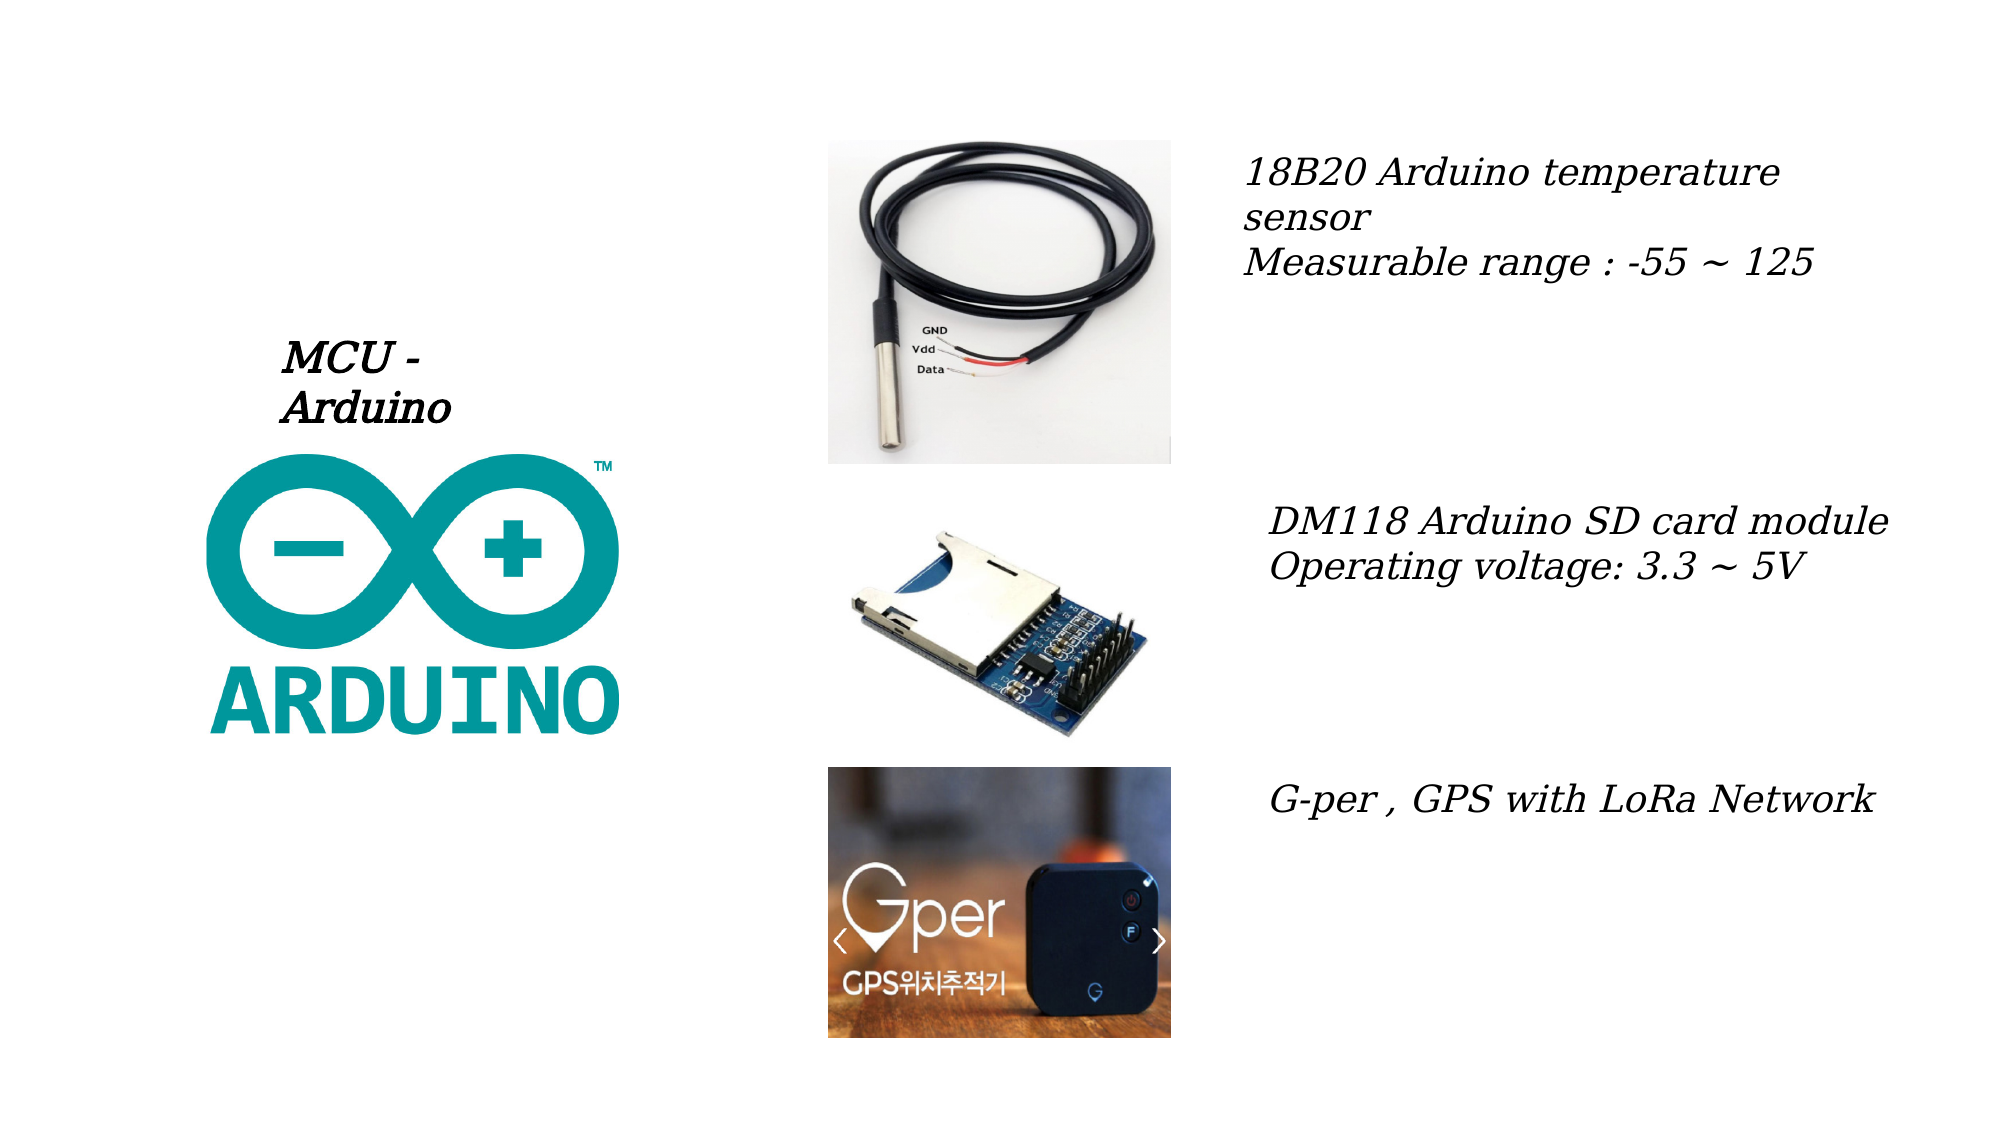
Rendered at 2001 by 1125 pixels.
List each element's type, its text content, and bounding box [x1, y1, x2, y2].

picture [119, 399, 706, 789]
text_box DM118 Arduino SD card module Operating voltage: 3.3 ~ 5V [1251, 489, 1921, 595]
text_box MCU - Arduino [264, 322, 560, 400]
text_box G-per , GPS with LoRa Network [1251, 767, 1921, 828]
picture [828, 140, 1171, 1039]
